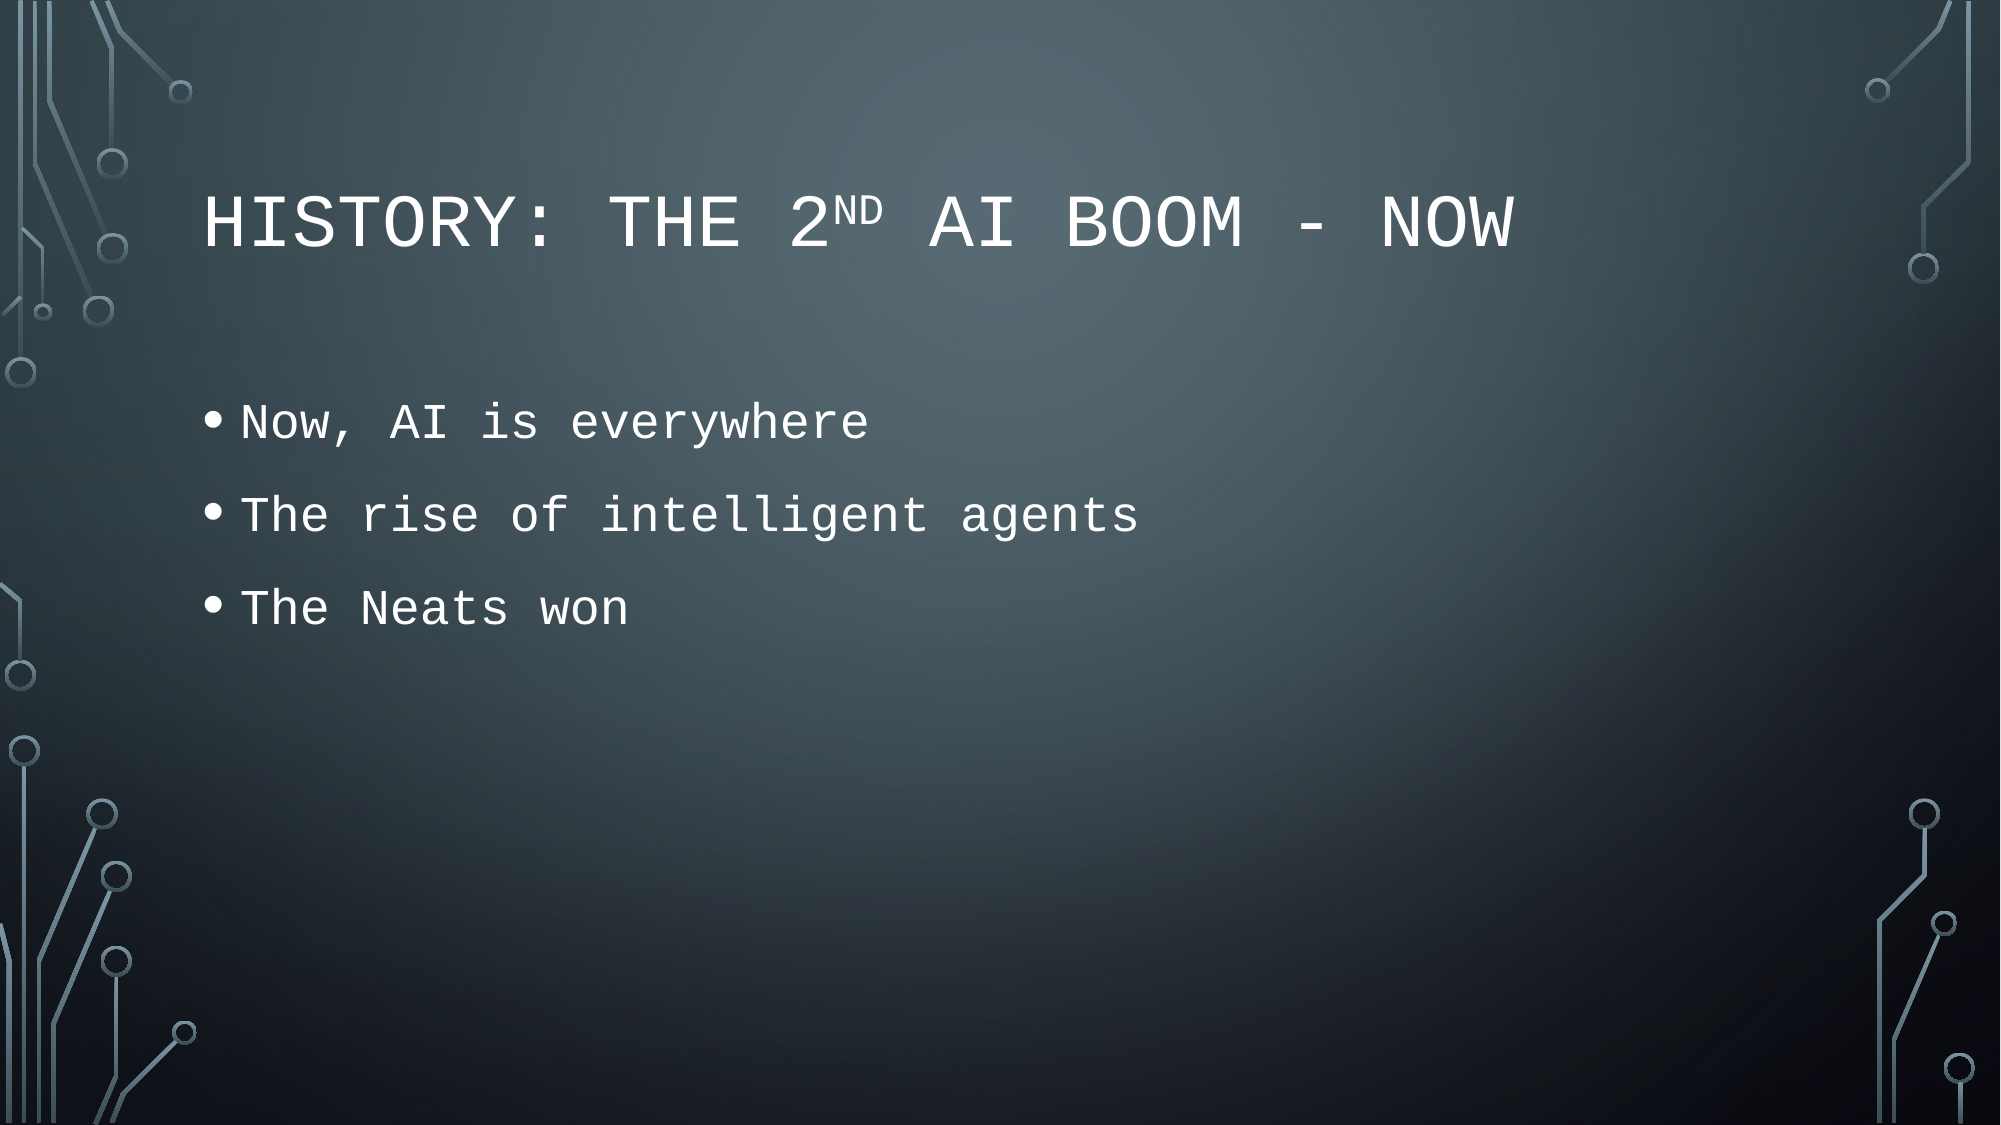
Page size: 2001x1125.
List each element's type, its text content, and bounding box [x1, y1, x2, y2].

title History: the 2nd AI Boom - Now [187, 101, 1813, 344]
list Now, AI is everywhere The rise of intelligent agents The Neats won [187, 369, 1813, 950]
